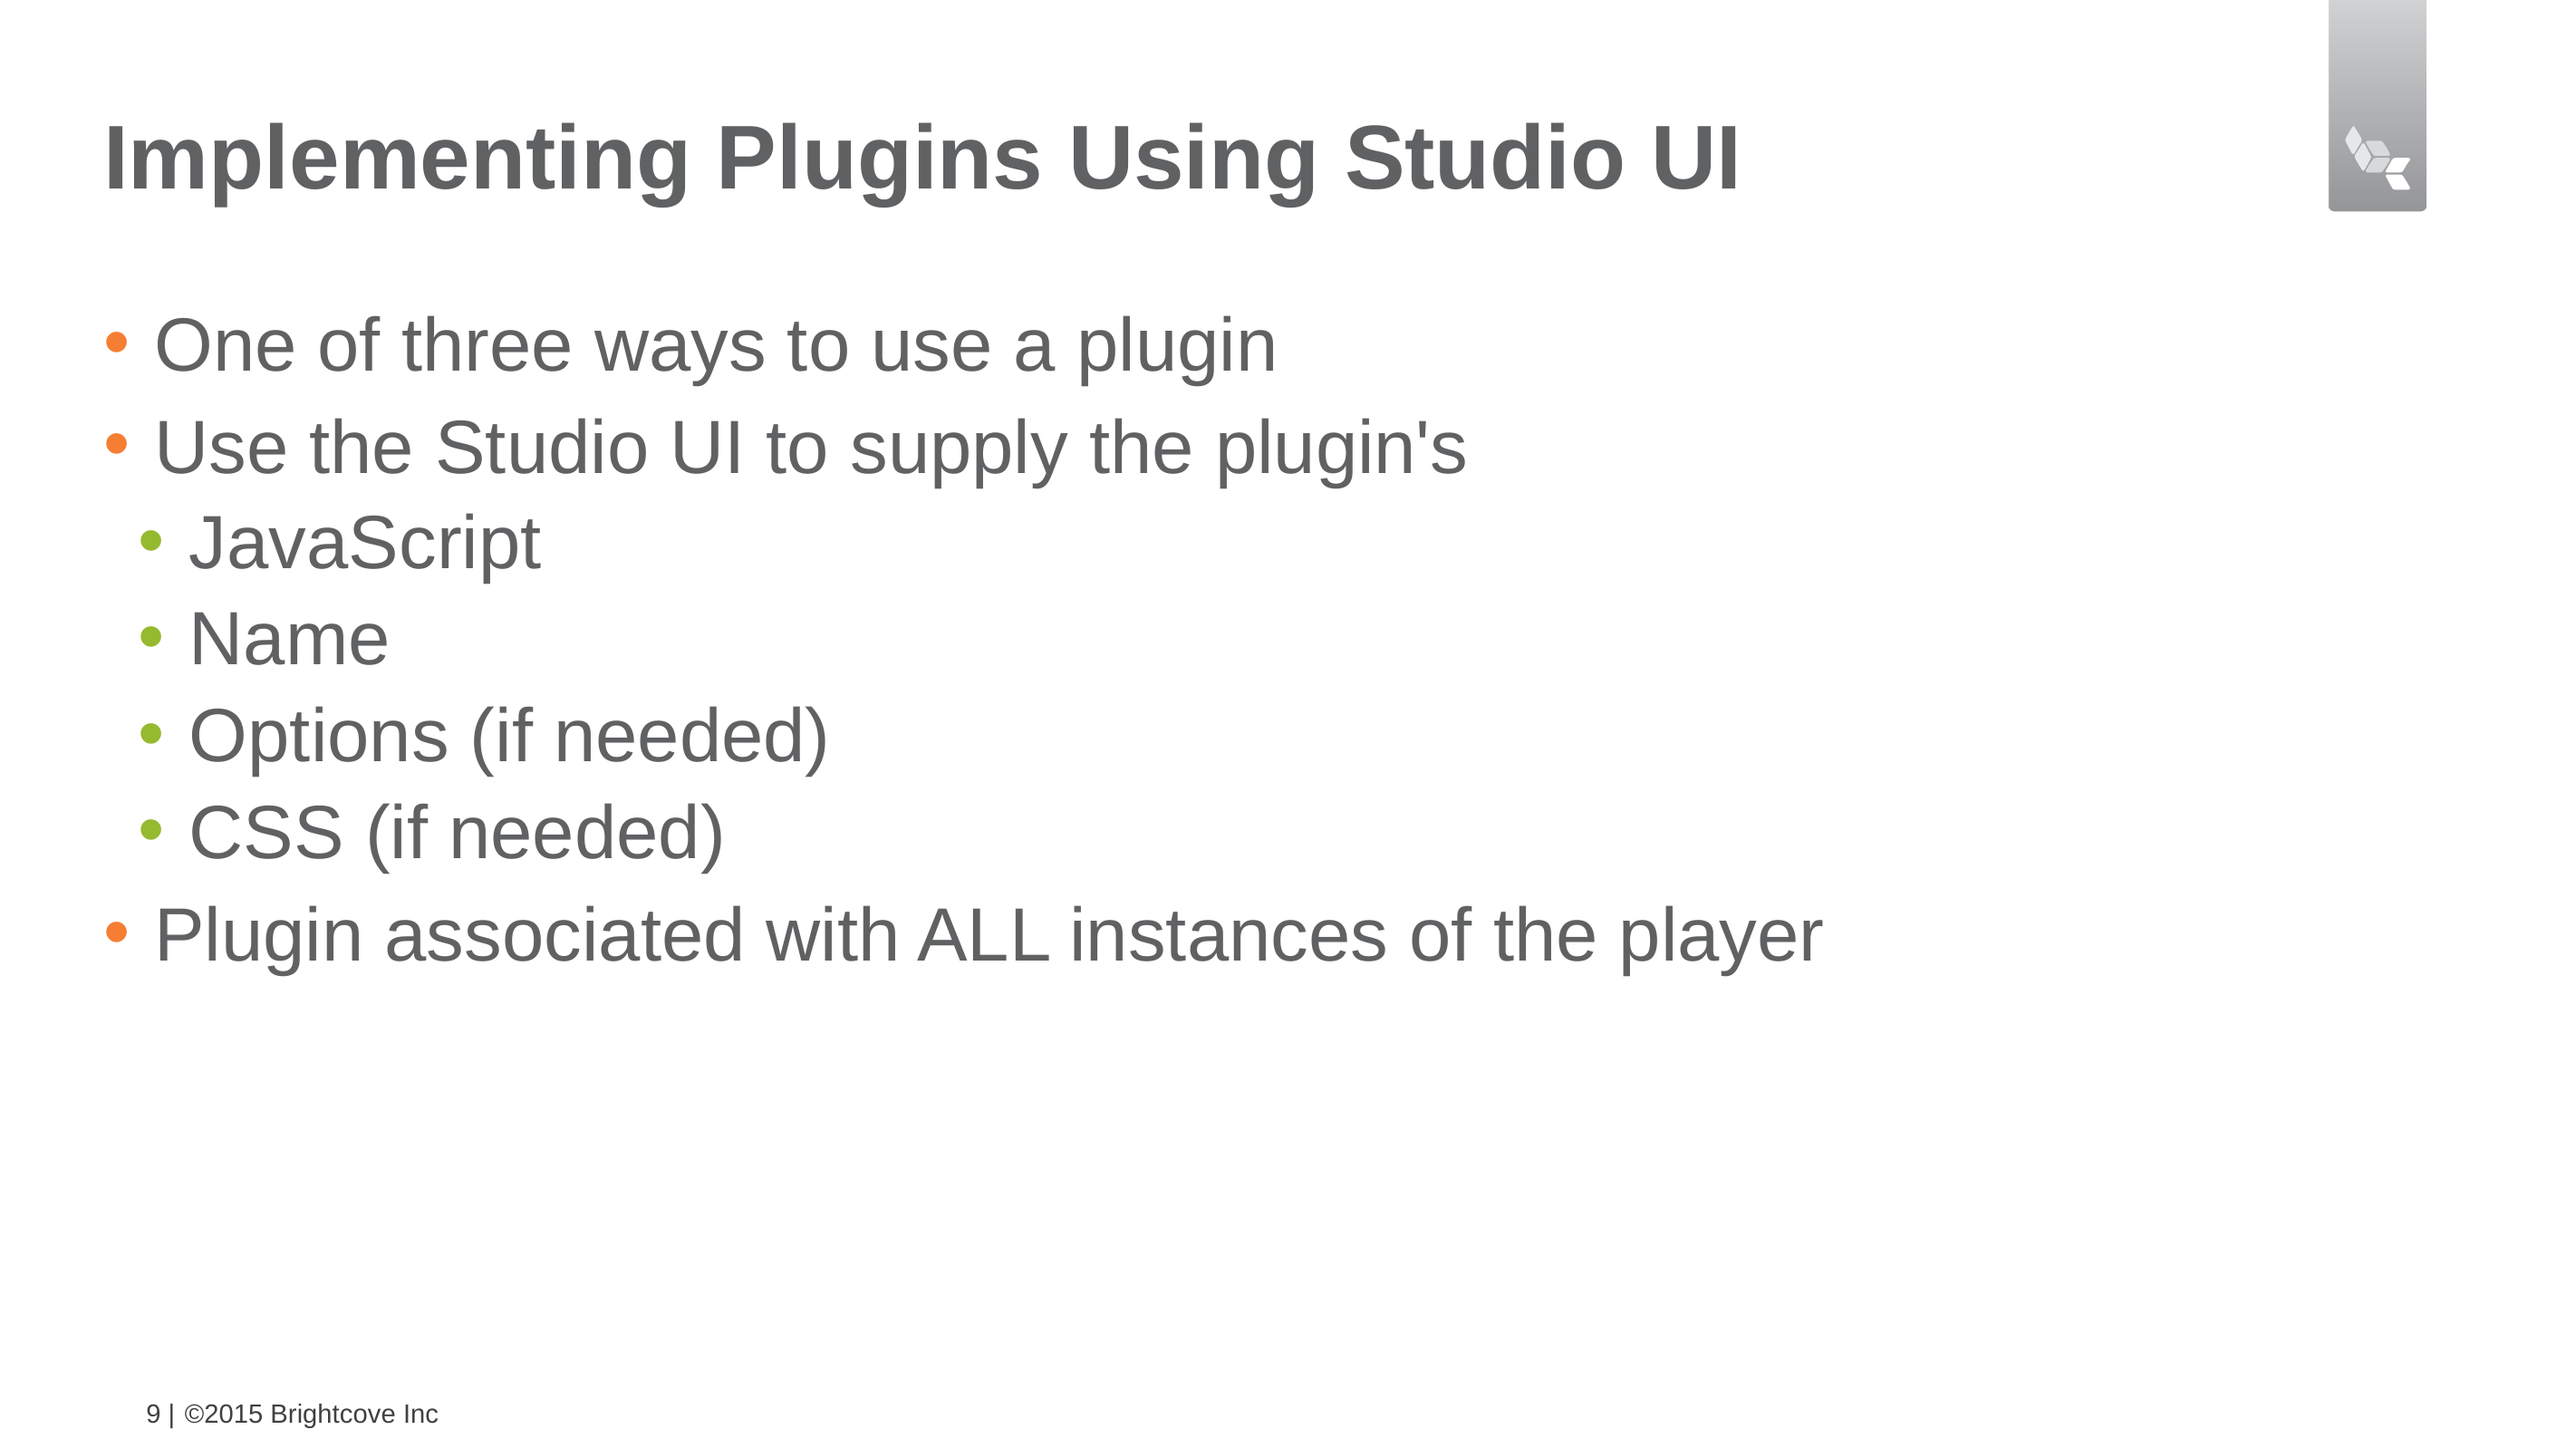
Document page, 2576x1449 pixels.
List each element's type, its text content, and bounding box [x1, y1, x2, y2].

list One of three ways to use a plugin Use the Studio UI to supply the plugin's JavaScript Name Options (if needed) CSS (if needed) Plugin associated with ALL instances of the player [80, 284, 2441, 1302]
footer ©2015 Brightcove Inc [189, 1374, 988, 1449]
title Implementing Plugins Using Studio UI [80, 44, 2270, 260]
slide_number 9 | [88, 1374, 189, 1449]
